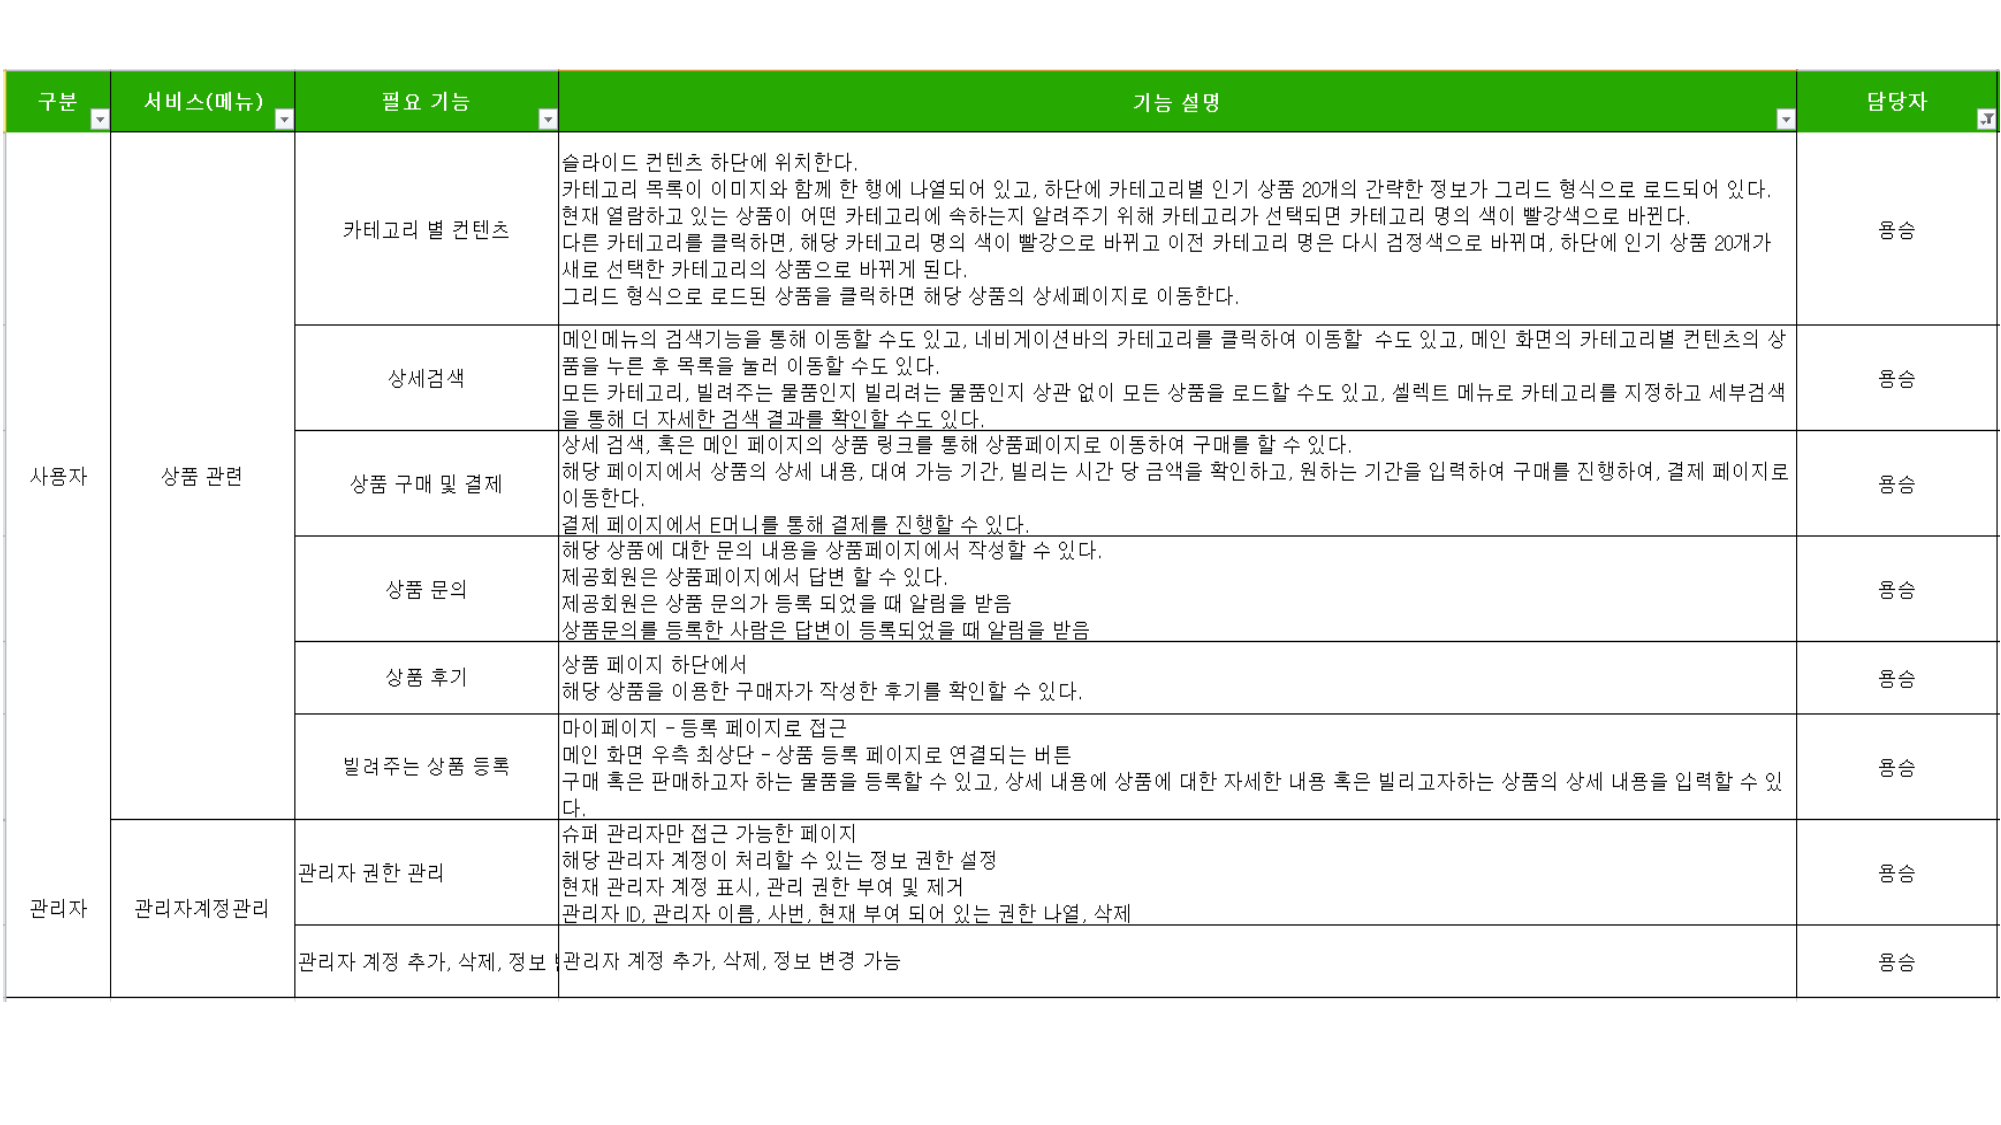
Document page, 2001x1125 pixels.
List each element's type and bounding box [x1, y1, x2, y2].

picture [3, 69, 2000, 1002]
